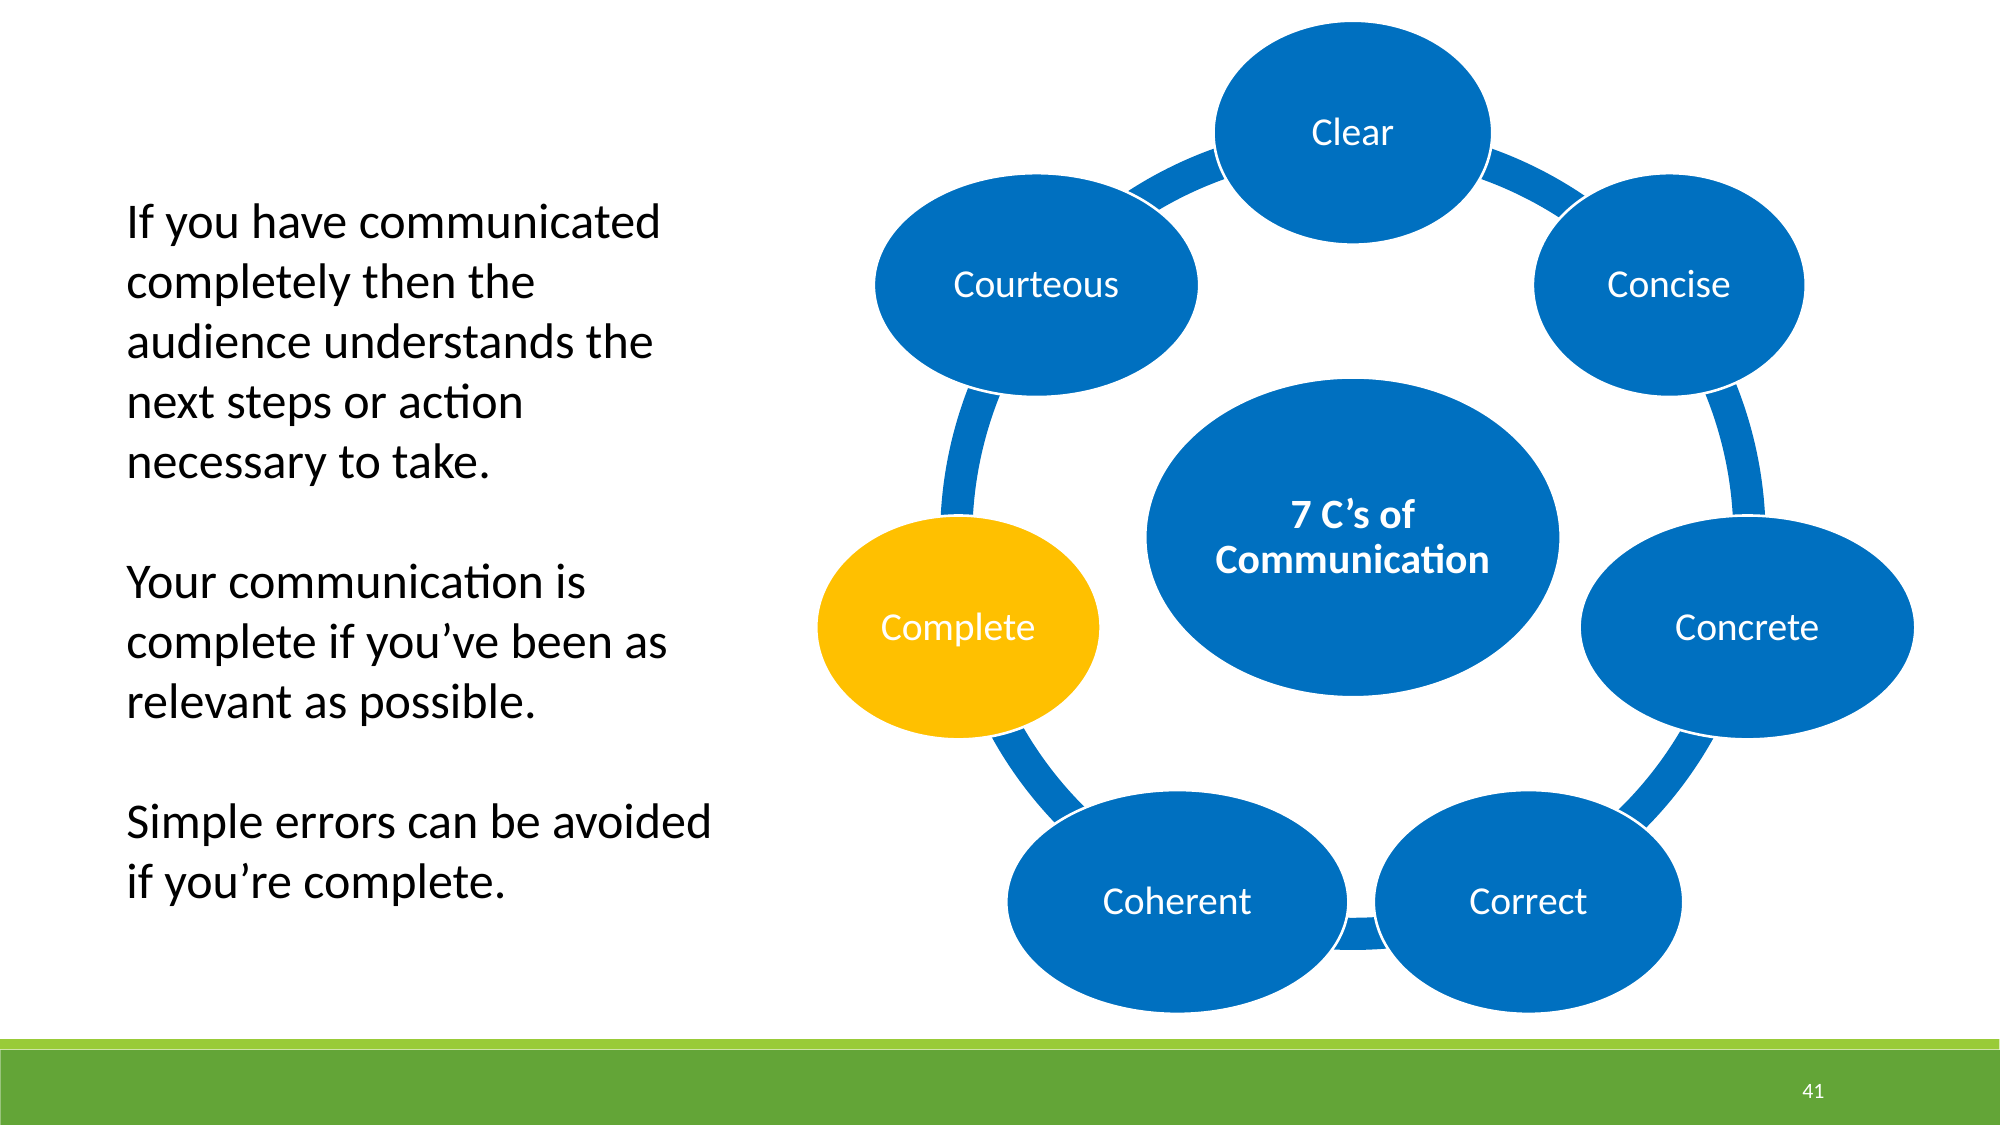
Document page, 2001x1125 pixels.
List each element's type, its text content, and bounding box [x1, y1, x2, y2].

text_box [725, 19, 2000, 1015]
slide_number 41 [1624, 1059, 1840, 1120]
text_box If you have communicated completely then the audience understands the next steps or action necessary to take. Your communication is complete if you’ve been as relevant as possible. Simple errors can be avoided if you’re complete. [111, 181, 723, 917]
